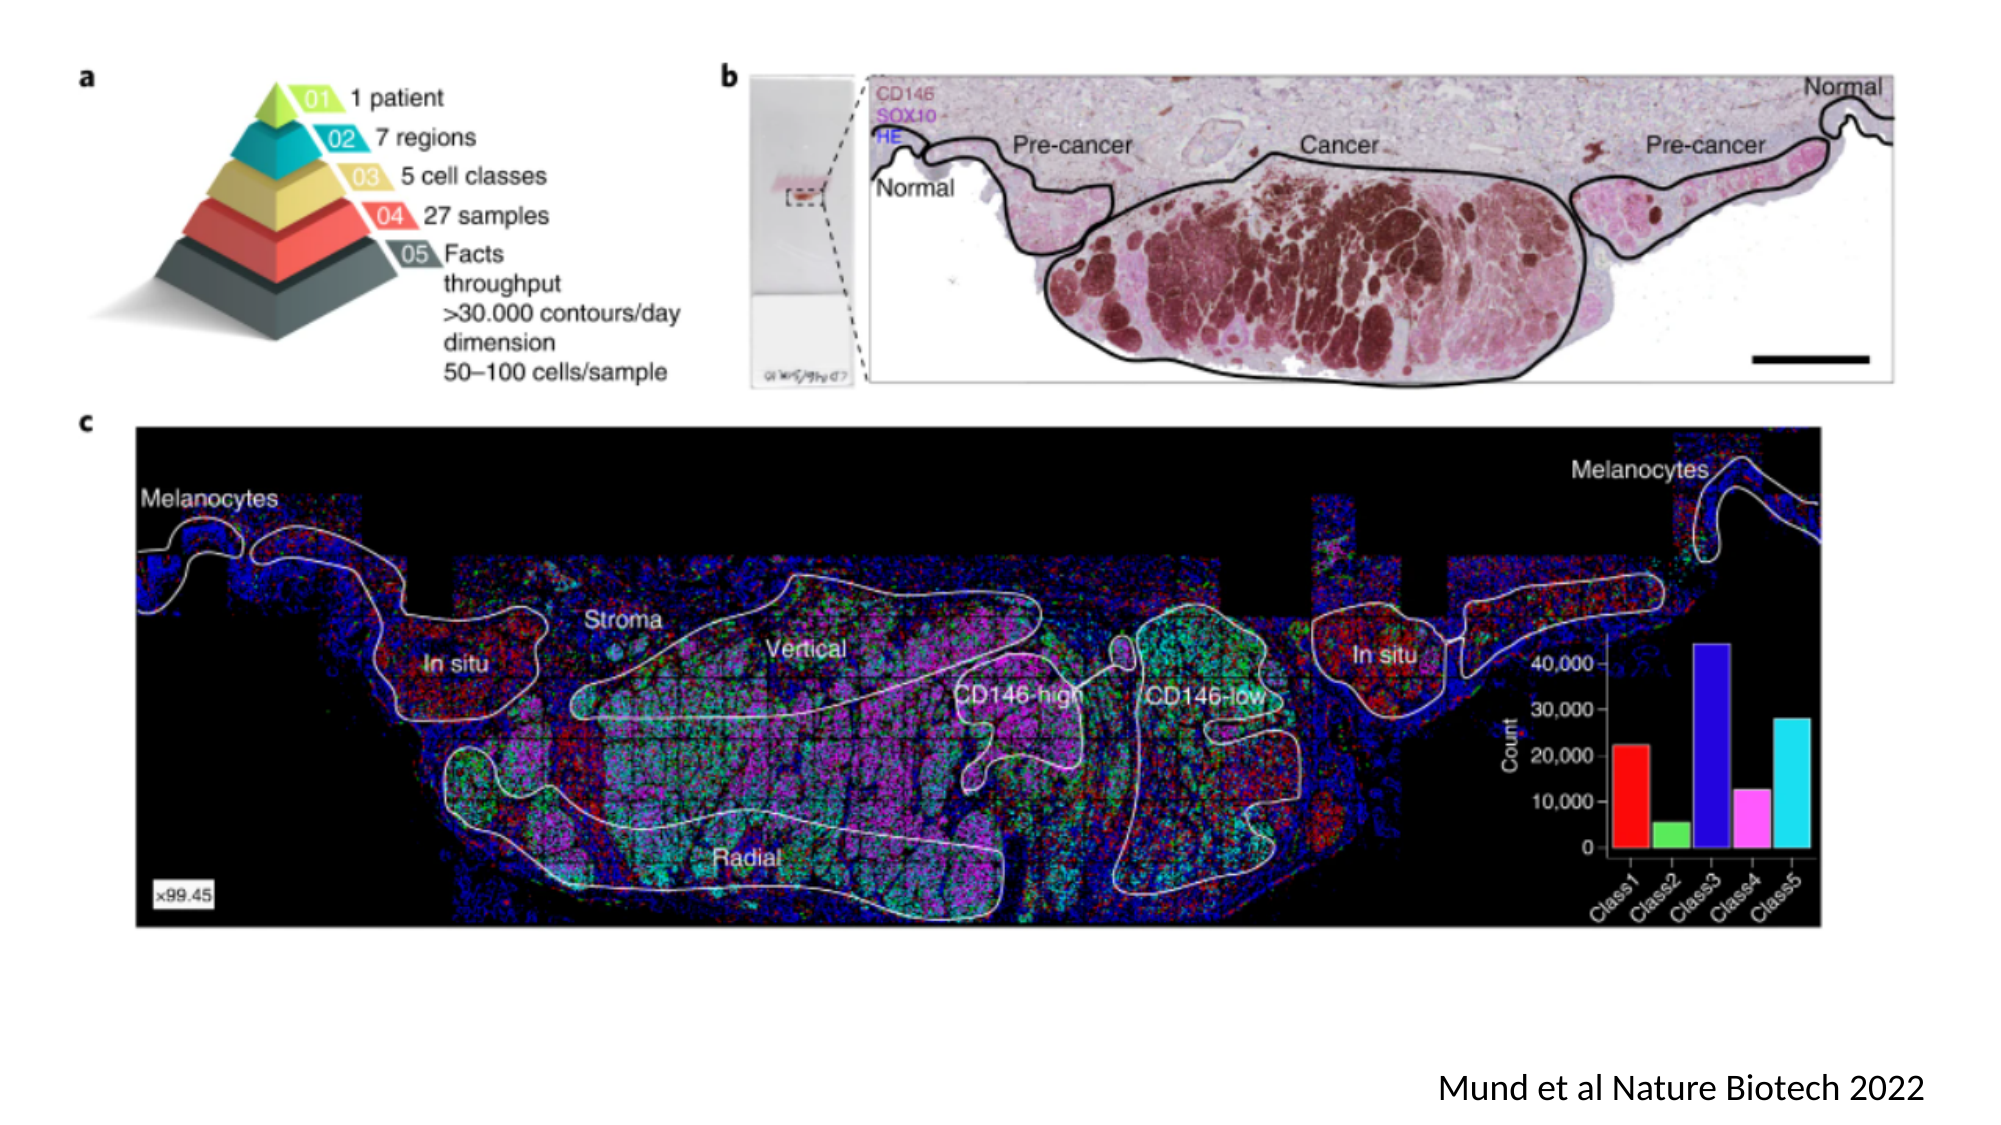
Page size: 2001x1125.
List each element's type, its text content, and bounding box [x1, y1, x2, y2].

picture [54, 38, 1920, 932]
text_box Mund et al Nature Biotech 2022 [1423, 1055, 1941, 1116]
